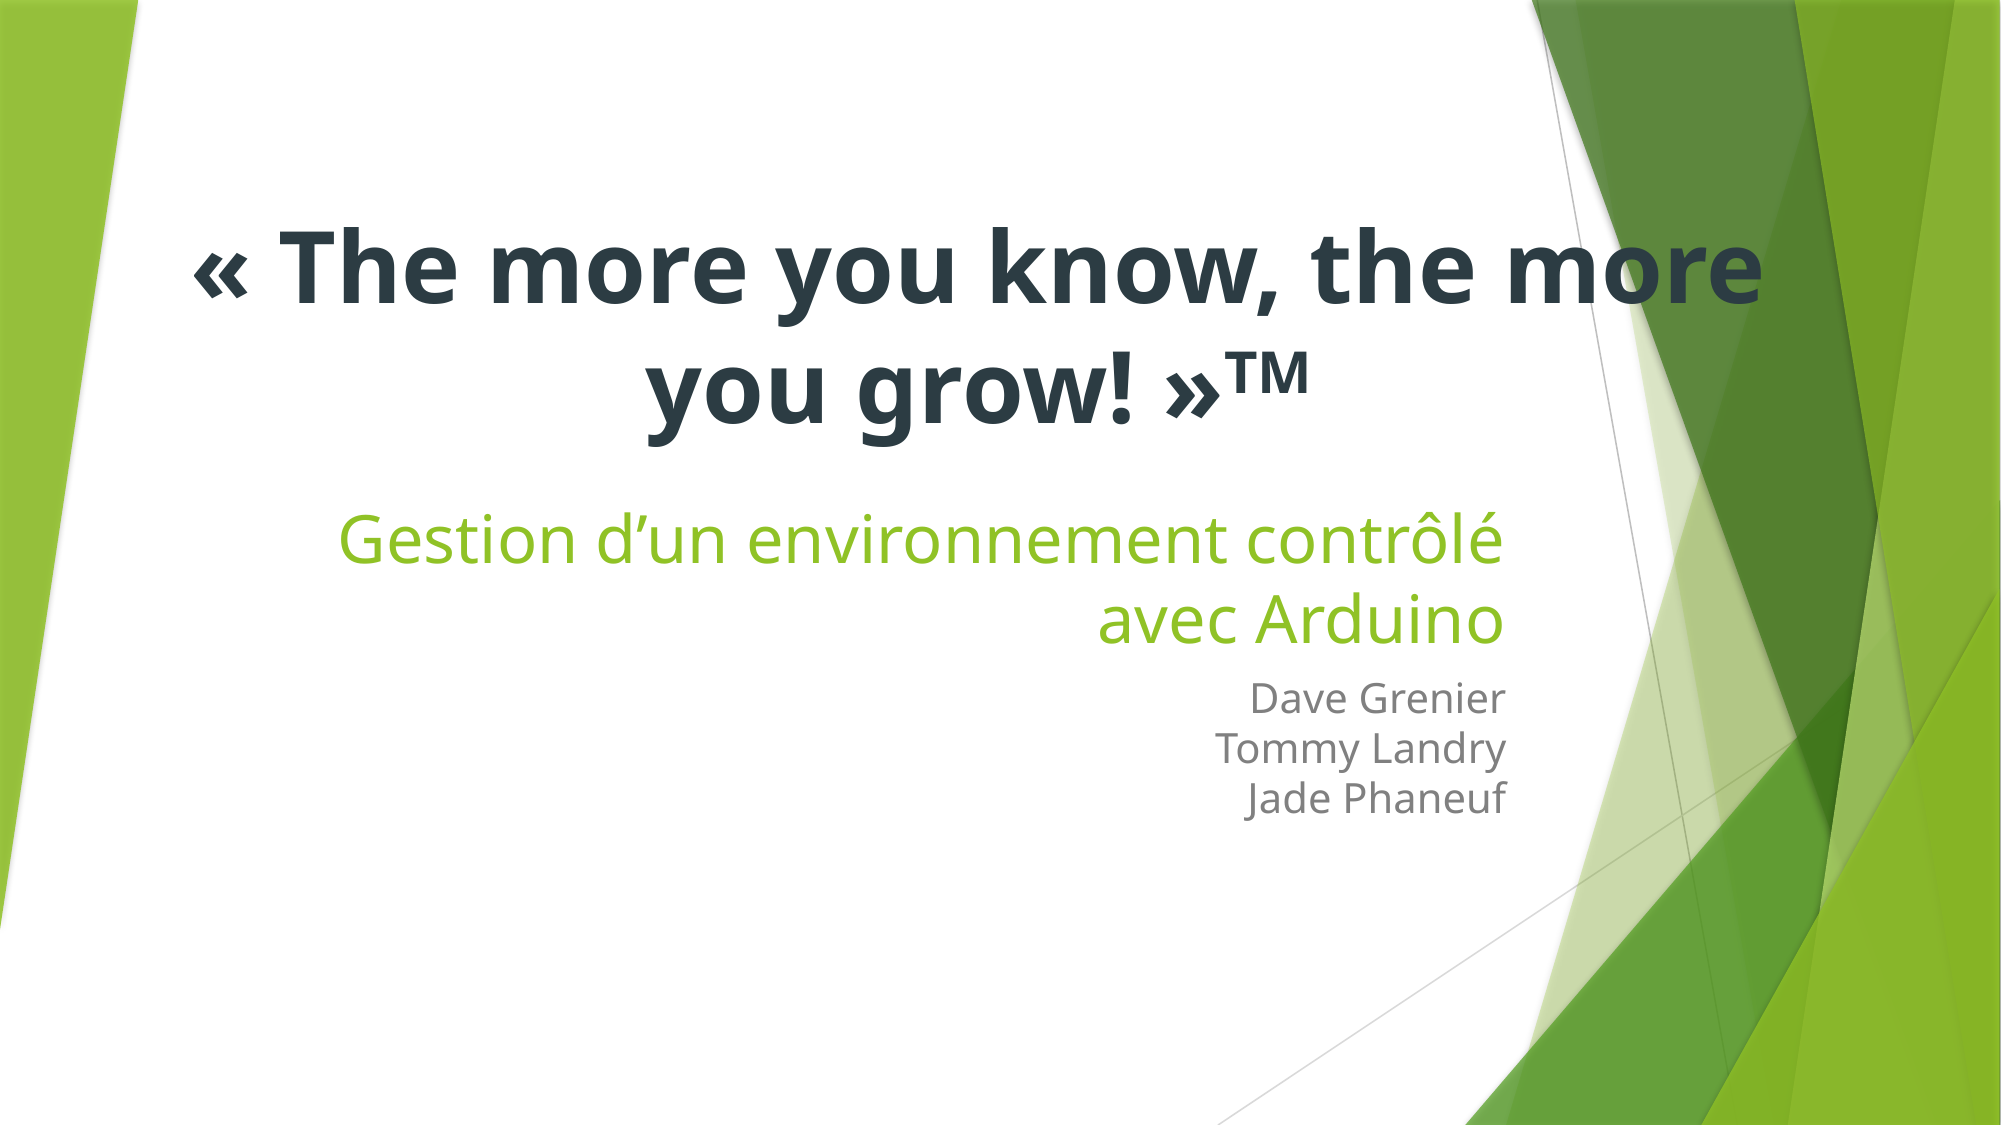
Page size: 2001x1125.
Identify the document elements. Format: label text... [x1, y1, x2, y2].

text_box « The more you know, the more you grow! »TM [115, 196, 1842, 451]
subtitle Dave Grenier Tommy Landry Jade Phaneuf [247, 664, 1522, 845]
title Gestion d’un environnement contrôlé avec Arduino [247, 451, 1522, 664]
